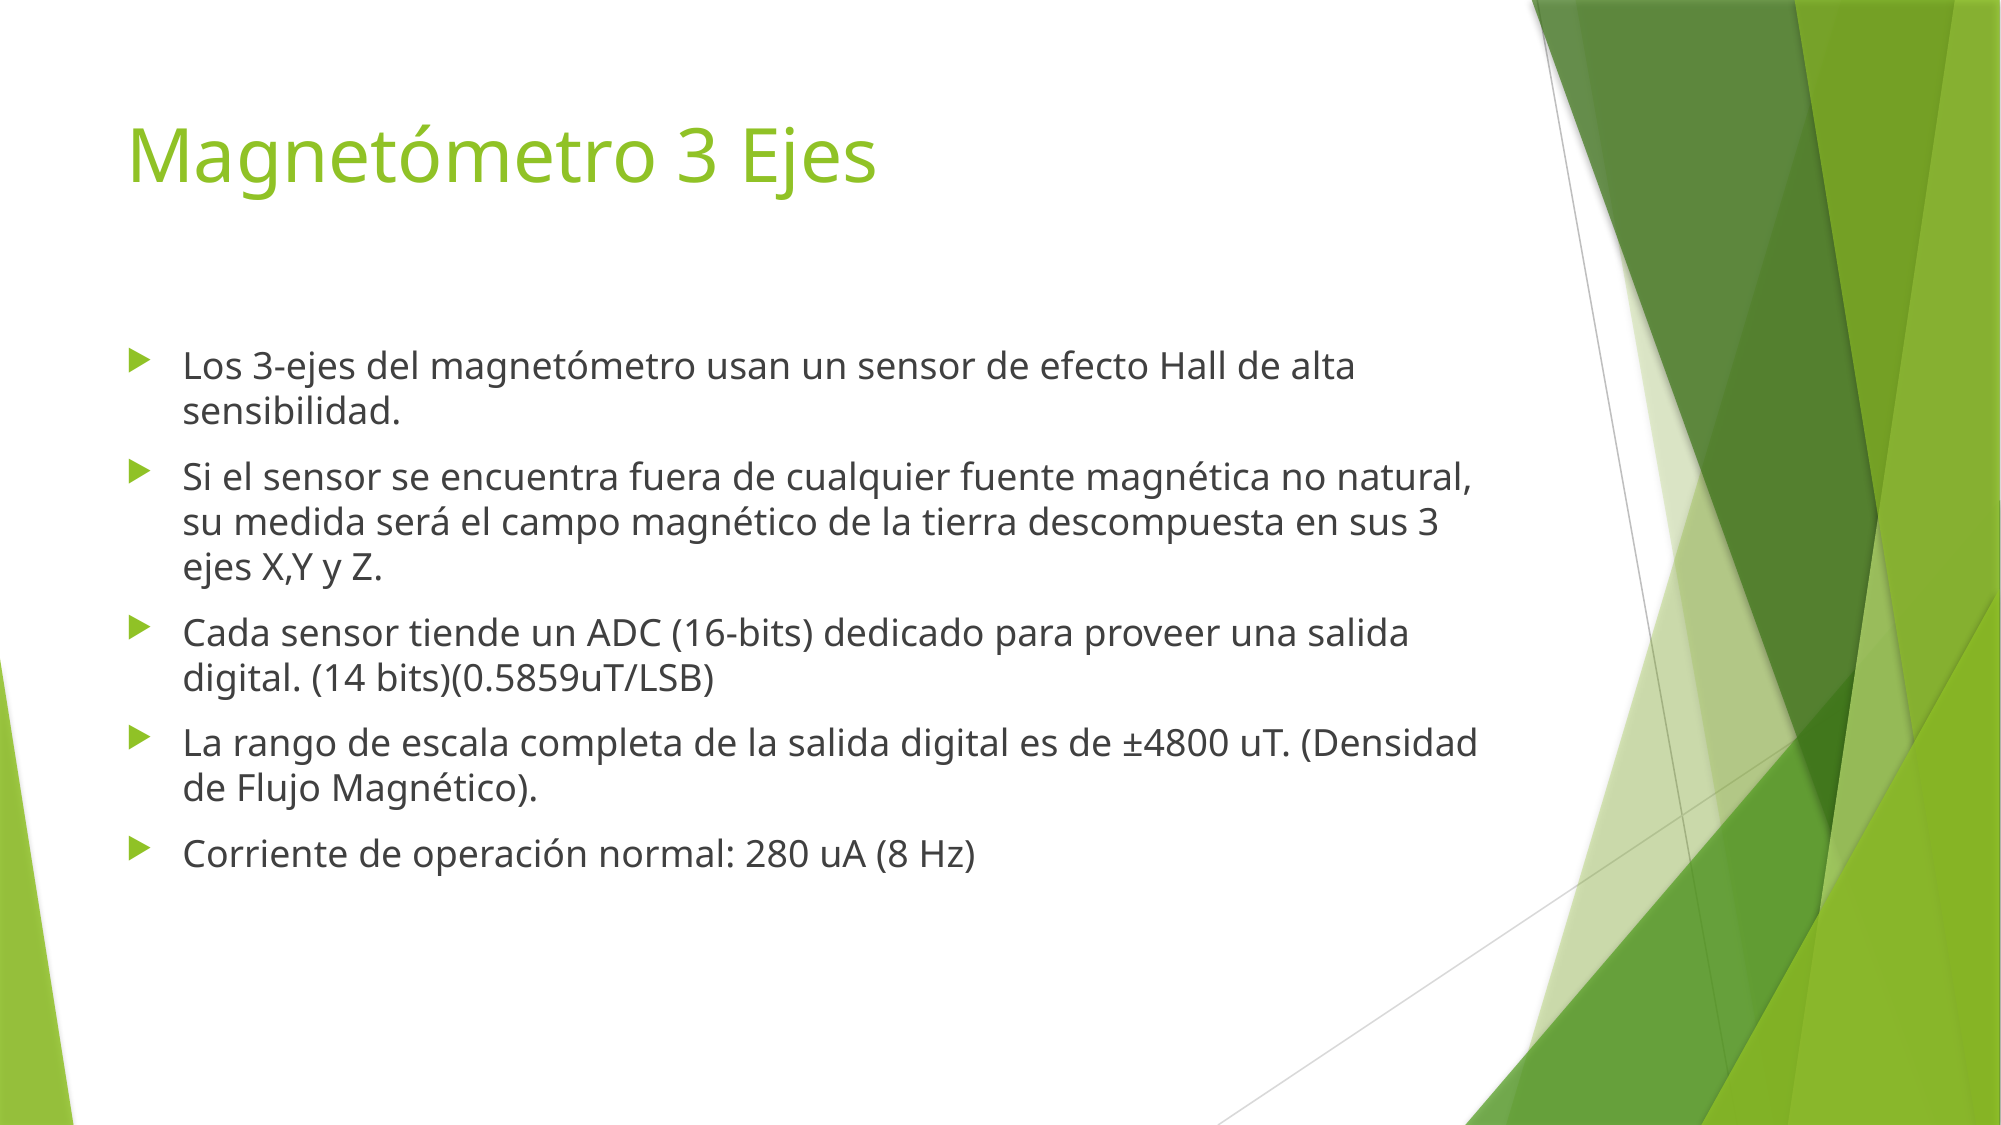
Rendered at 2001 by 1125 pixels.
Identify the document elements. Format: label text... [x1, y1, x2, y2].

title Magnetómetro 3 Ejes [111, 99, 1522, 255]
list Los 3-ejes del magnetómetro usan un sensor de efecto Hall de alta sensibilidad. Si el sensor se encuentra fuera de cualquier fuente magnética no natural, su medida será el campo magnético de la tierra descompuesta en sus 3 ejes X,Y y Z. Cada sensor tiende un ADC (16-bits) dedicado para proveer una salida digital. (14 bits)(0.5859uT/LSB) La rango de escala completa de la salida digital es de ±4800 uT. (Densidad de Flujo Magnético). Corriente de operación normal: 280 uA (8 Hz) [111, 334, 1522, 923]
